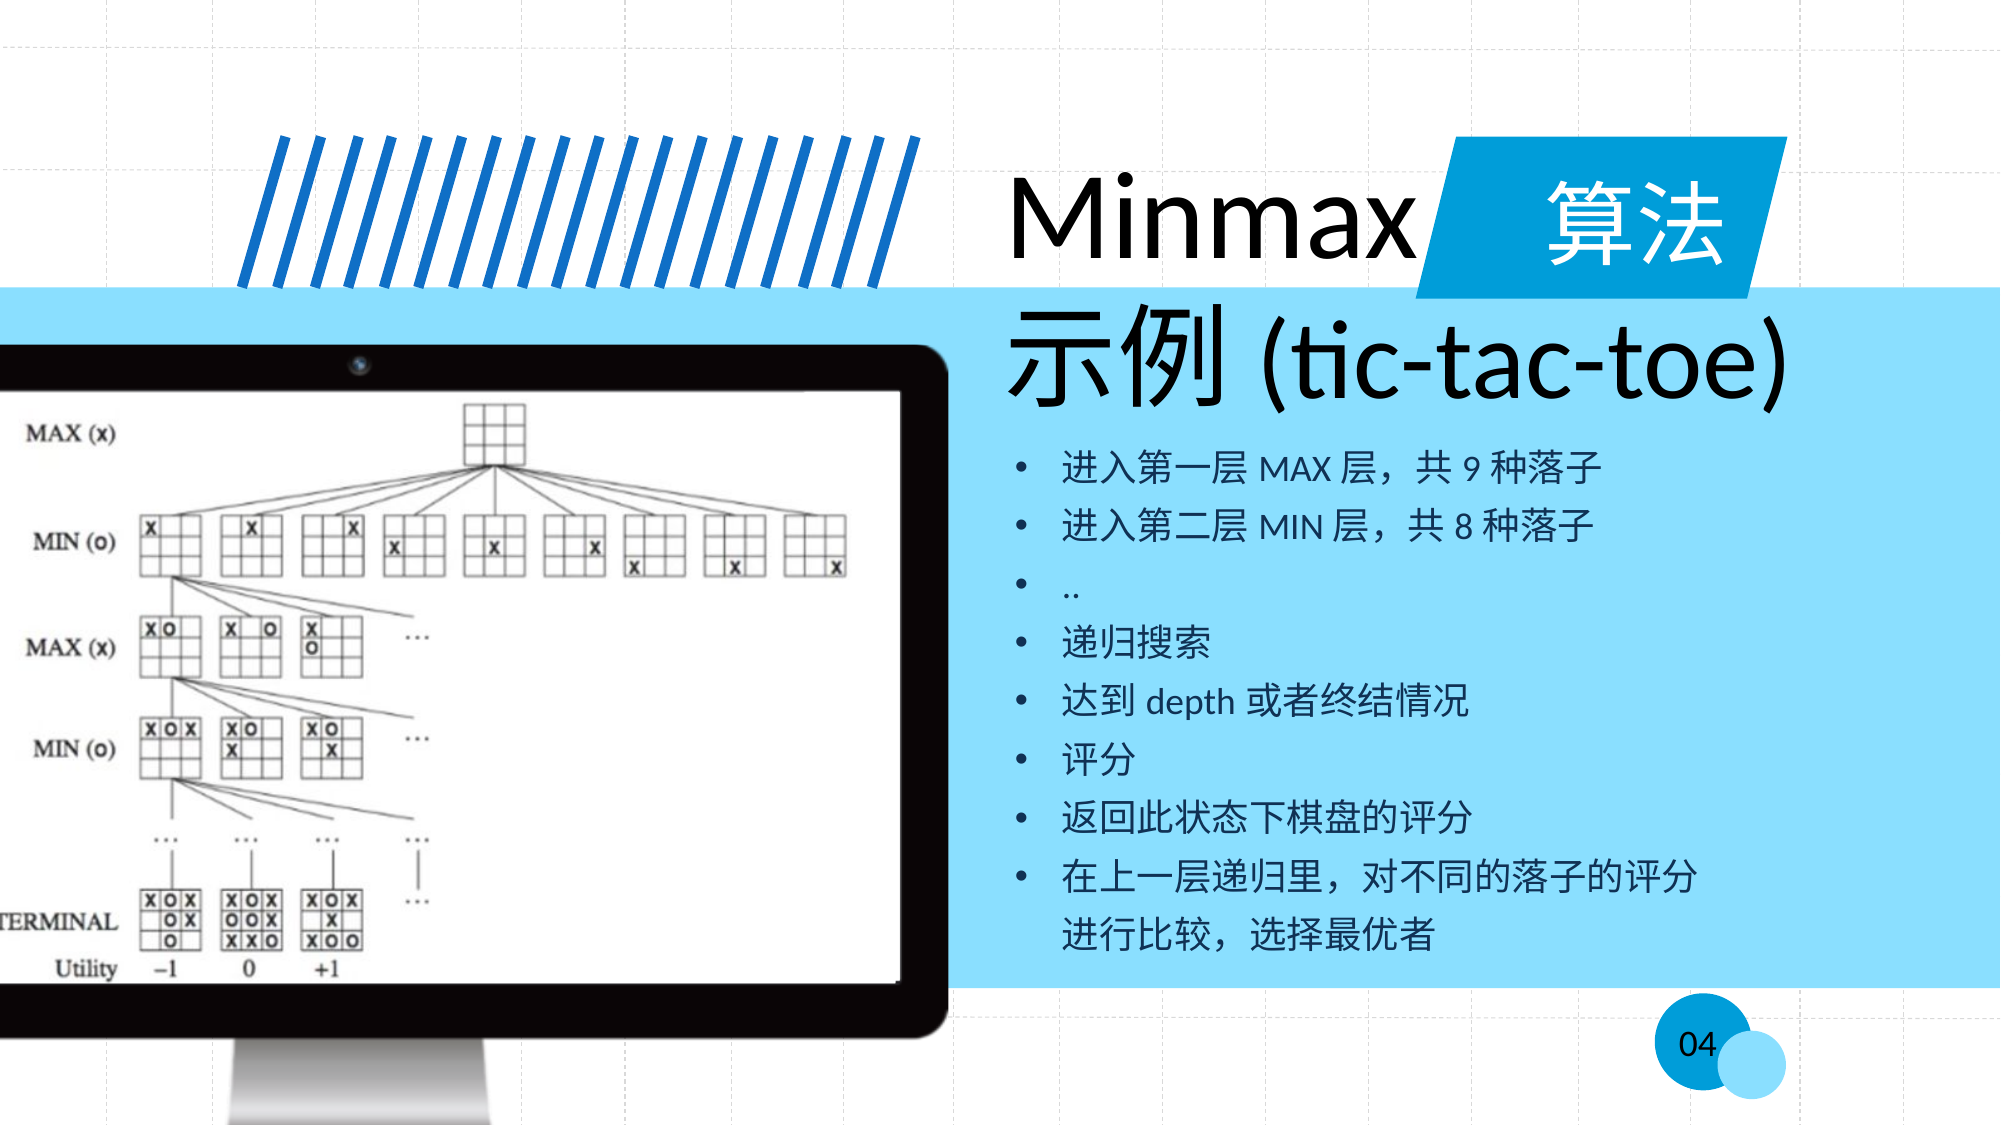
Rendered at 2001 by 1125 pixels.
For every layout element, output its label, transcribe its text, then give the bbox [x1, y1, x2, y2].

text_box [241, 136, 916, 288]
text_box 04 [1664, 1011, 1752, 1072]
text_box [0, 286, 2000, 989]
picture [0, 344, 949, 1125]
text_box Minmax 算法 示例(tic-tac-toe) [989, 113, 1842, 428]
text_box 进入第一层MAX层，共9种落子 进入第二层MIN层，共8种落子 .. 递归搜索 达到depth或者终结情况 评分 返回此状态下棋盘的评分 在上一层递归里，对不同的落子的评分进行比较，选择最优者 [999, 422, 1729, 964]
